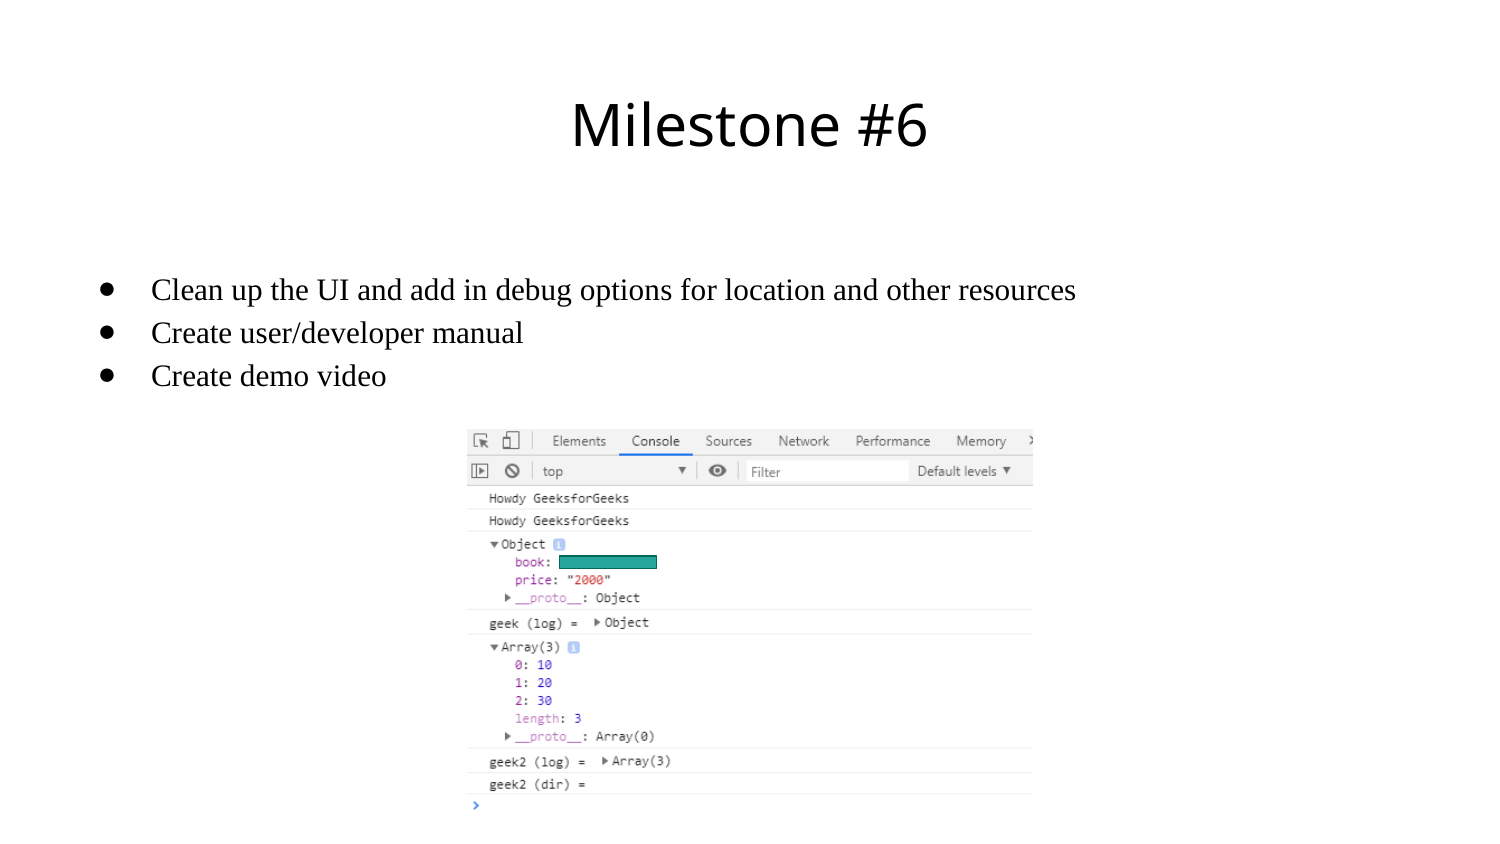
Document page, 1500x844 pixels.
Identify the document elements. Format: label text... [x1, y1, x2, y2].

text_box Clean up the UI and add in debug options for location and other resources Create user/developer manual Create demo video [60, 248, 1440, 409]
picture [467, 428, 1033, 819]
title Milestone #6 [51, 72, 1449, 174]
